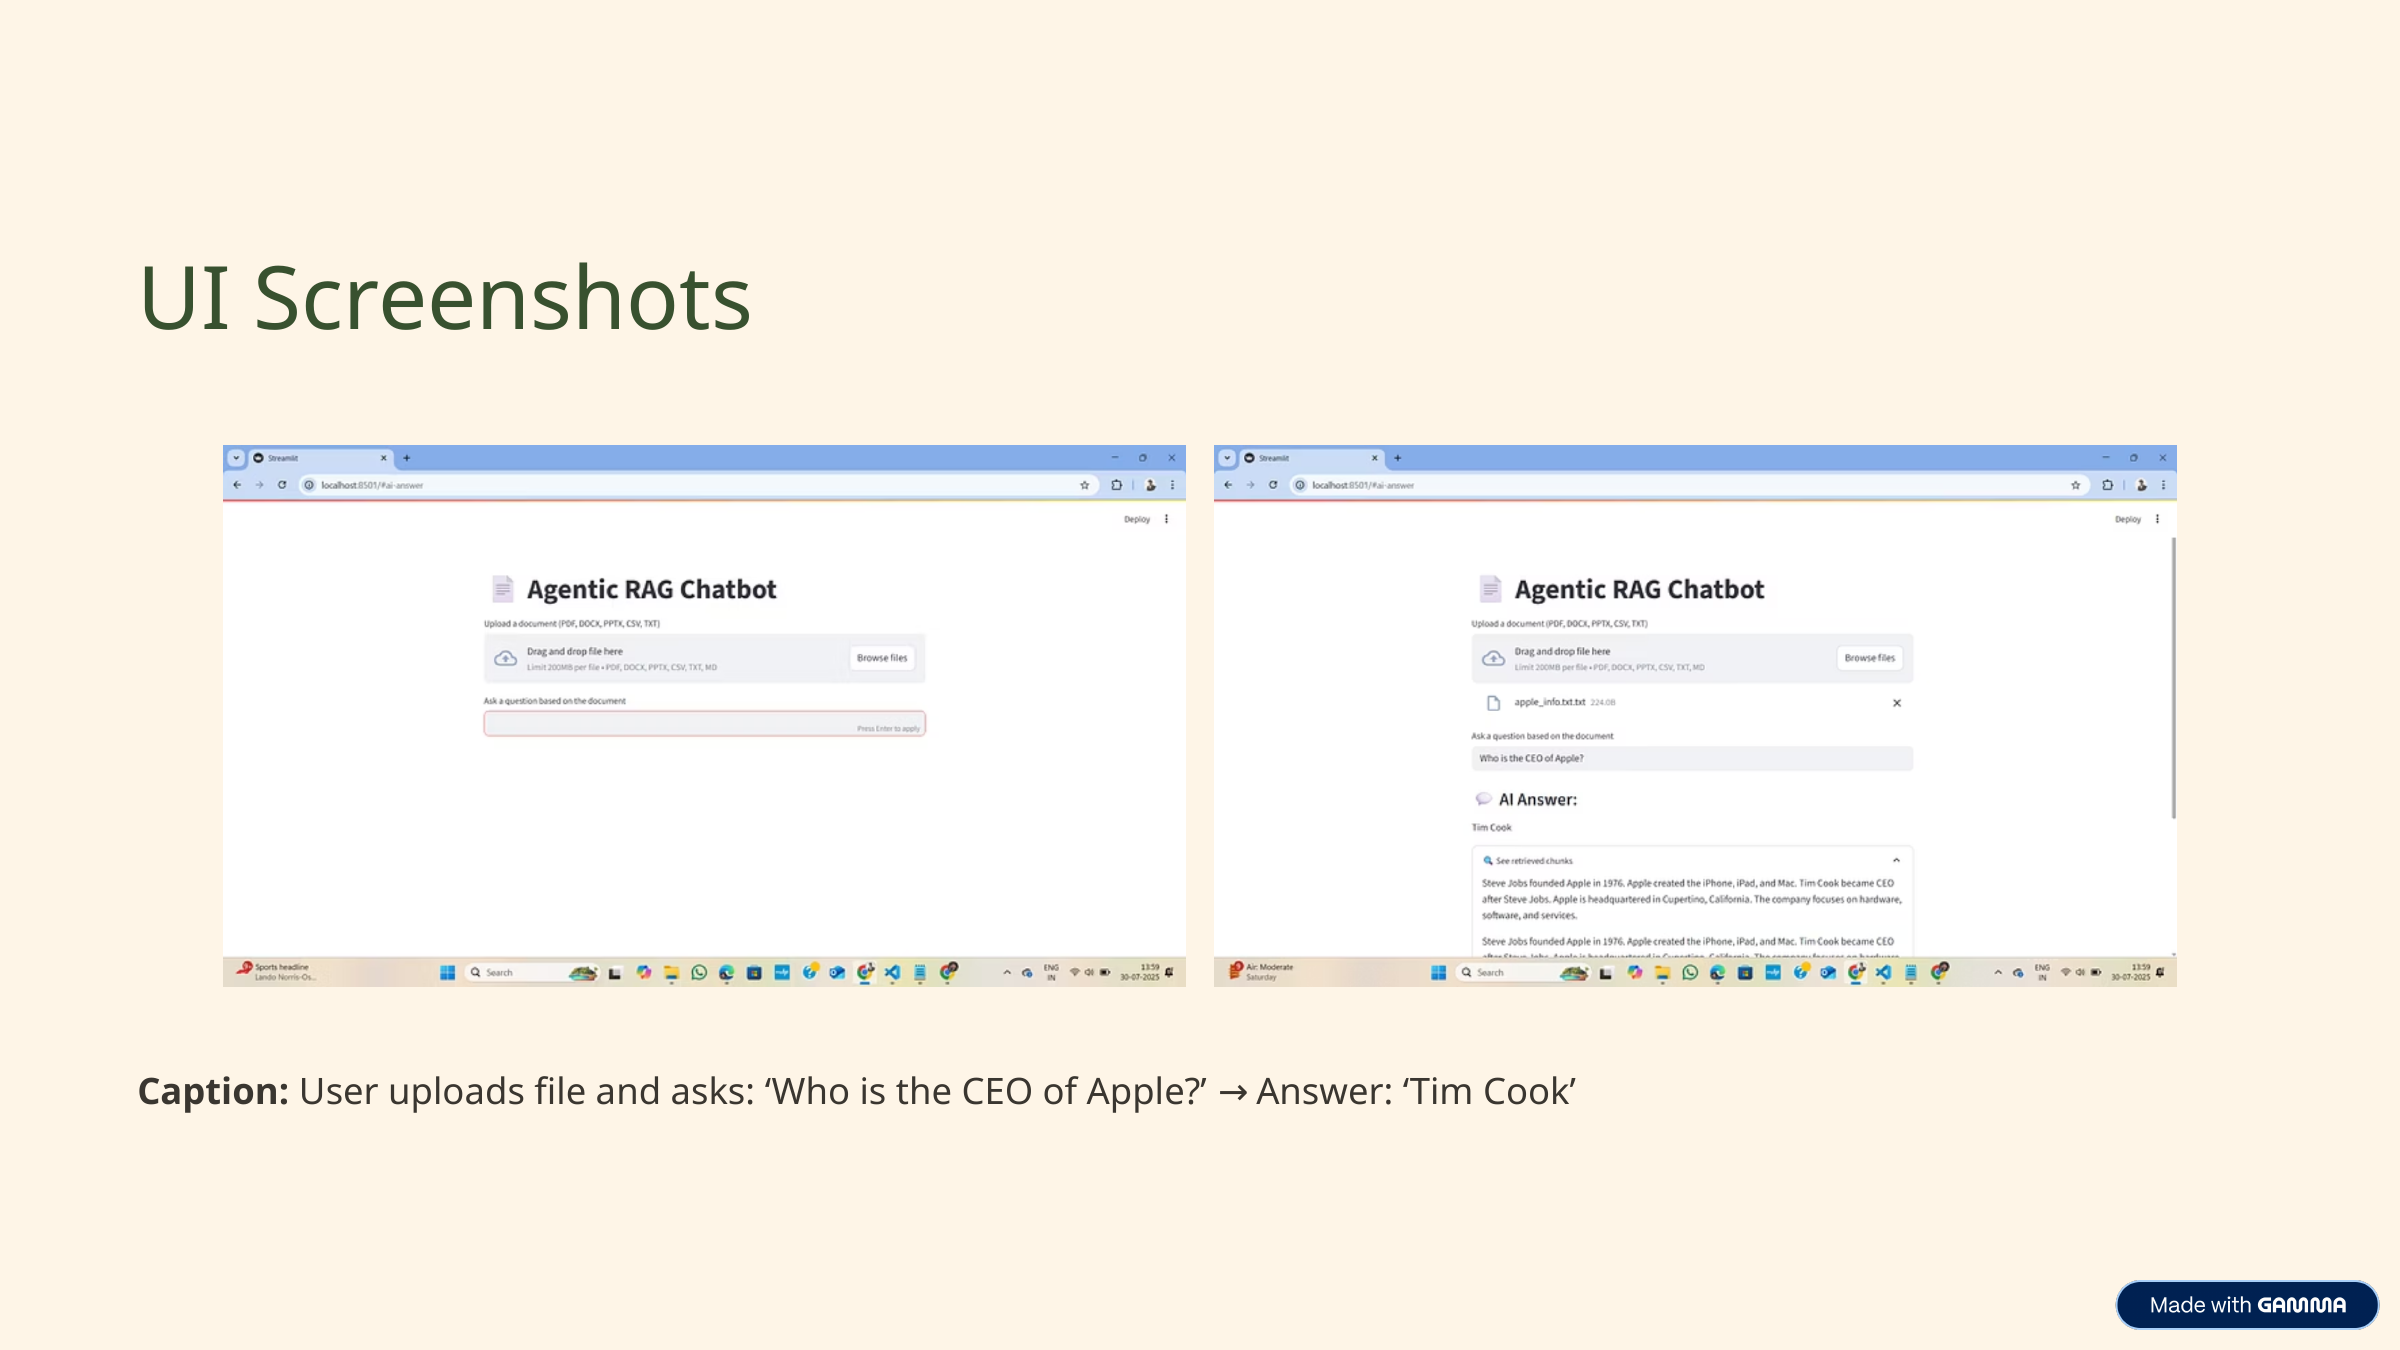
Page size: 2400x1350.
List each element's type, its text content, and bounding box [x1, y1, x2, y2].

picture [1214, 445, 2177, 987]
text_box Caption: User uploads file and asks: ‘Who is the CEO of Apple?’ → Answer: ‘Tim Cook’ [137, 1052, 2263, 1113]
picture [223, 445, 1186, 987]
picture [2106, 1271, 2389, 1339]
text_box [2073, 1274, 2382, 1327]
text_box UI Screenshots [137, 237, 1016, 348]
